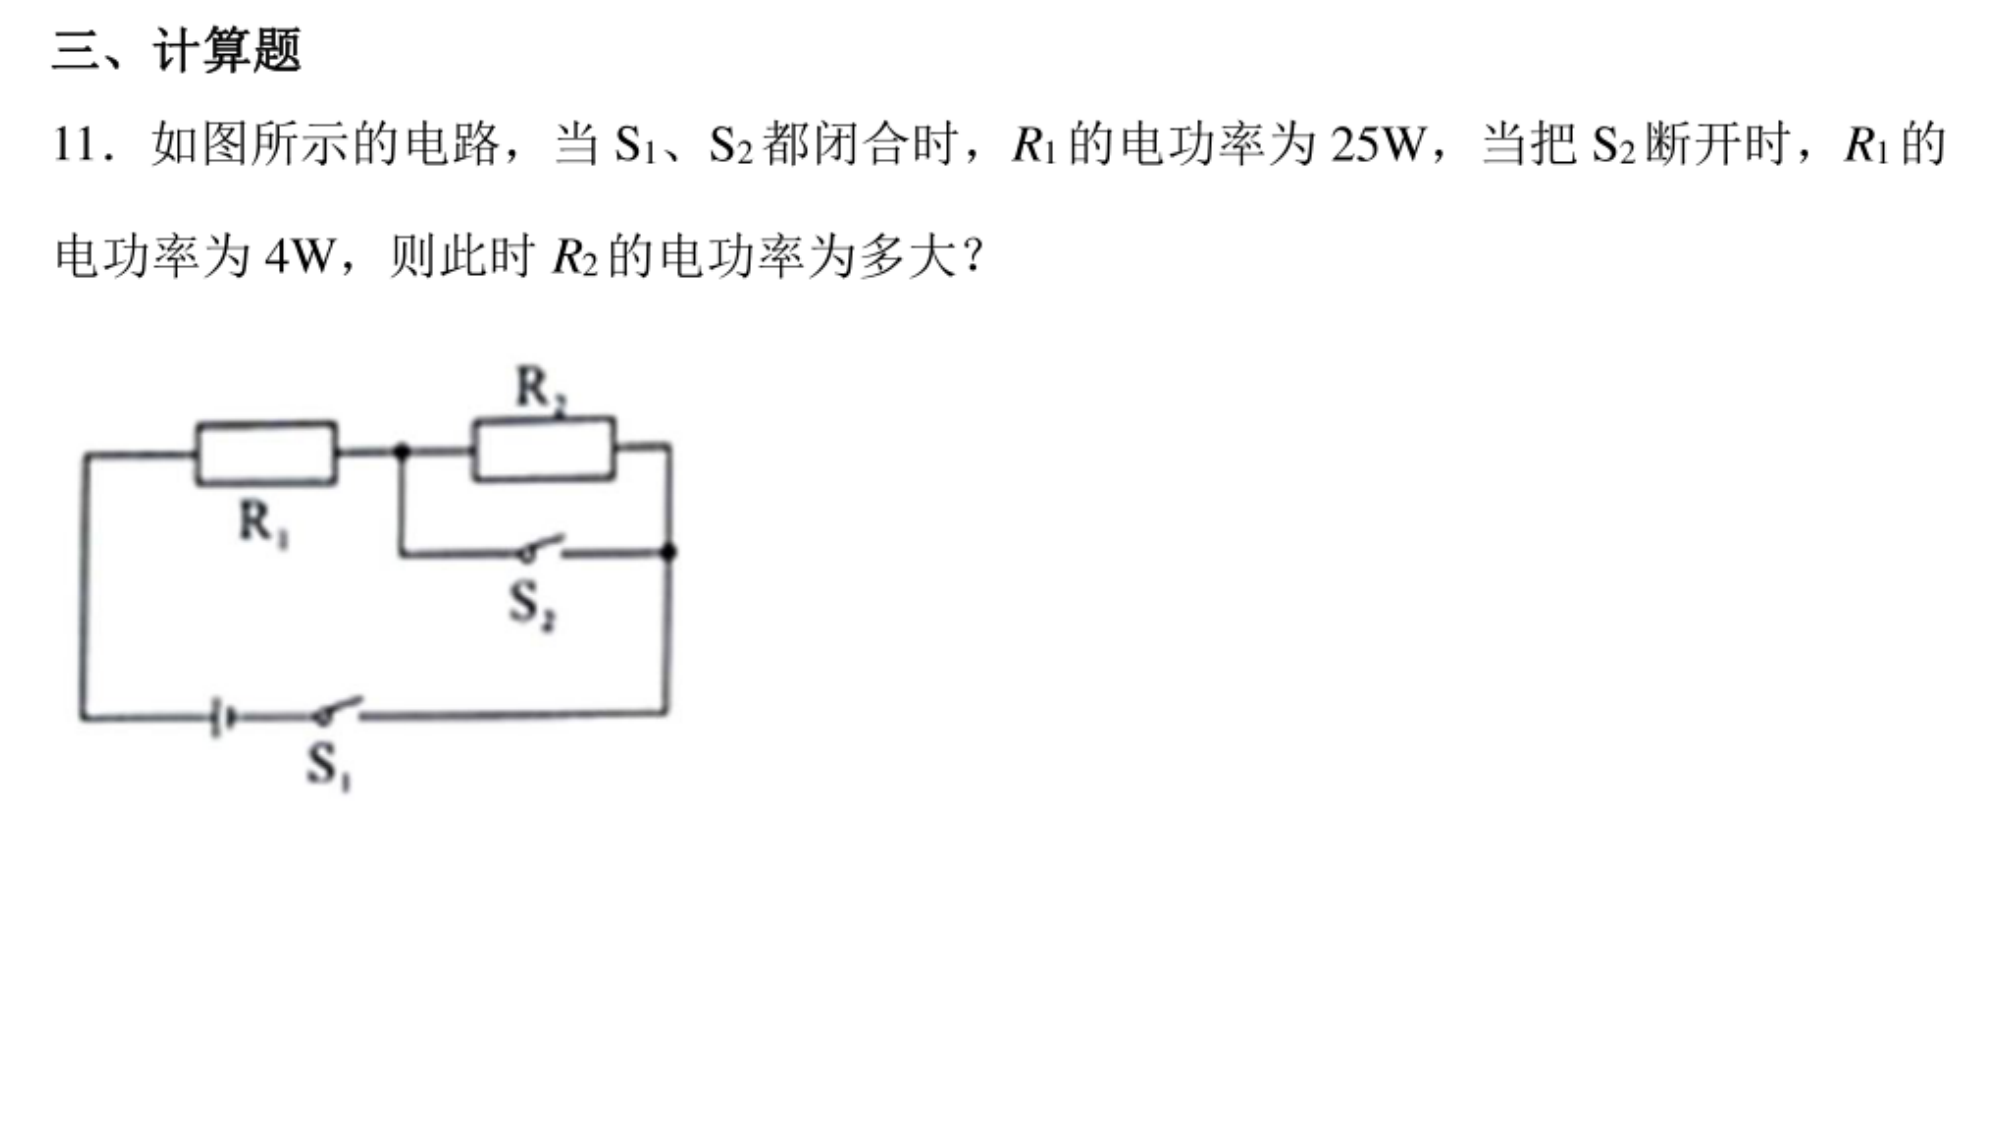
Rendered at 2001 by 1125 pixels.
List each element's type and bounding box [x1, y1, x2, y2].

picture [19, 0, 1987, 814]
